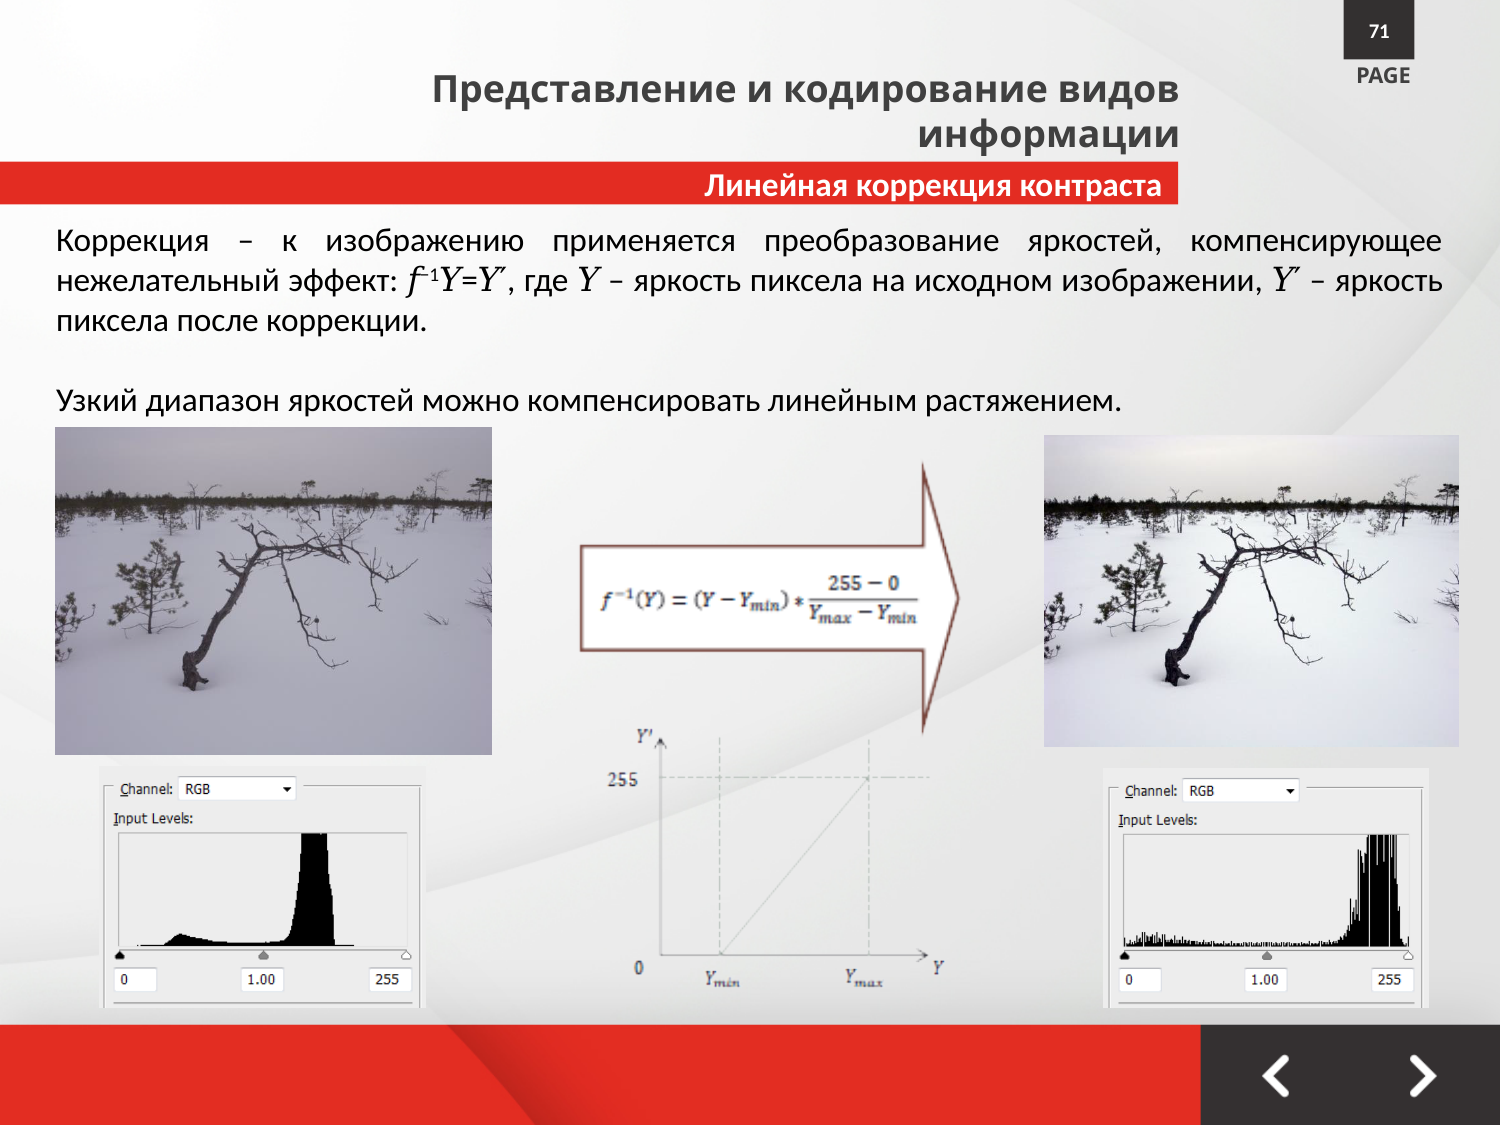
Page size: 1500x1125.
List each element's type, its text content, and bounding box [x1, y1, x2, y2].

text_box Представление и кодирование видов информации [171, 57, 1196, 163]
text_box Коррекция – к изображению применяется преобразование яркостей, компенсирующее нежелательный эффект: 𝑓−1𝑌=𝑌′, где 𝑌 – яркость пиксела на исходном изображении, 𝑌′ – яркость пиксела после коррекции. Узкий диапазон яркостей можно компенсировать линейным растяжением. [41, 210, 1459, 425]
text_box 71 [1342, 0, 1417, 61]
subtitle Линейная коррекция контраста [0, 161, 1179, 205]
picture [0, 0, 1500, 1125]
text_box PAGE [1341, 54, 1426, 96]
